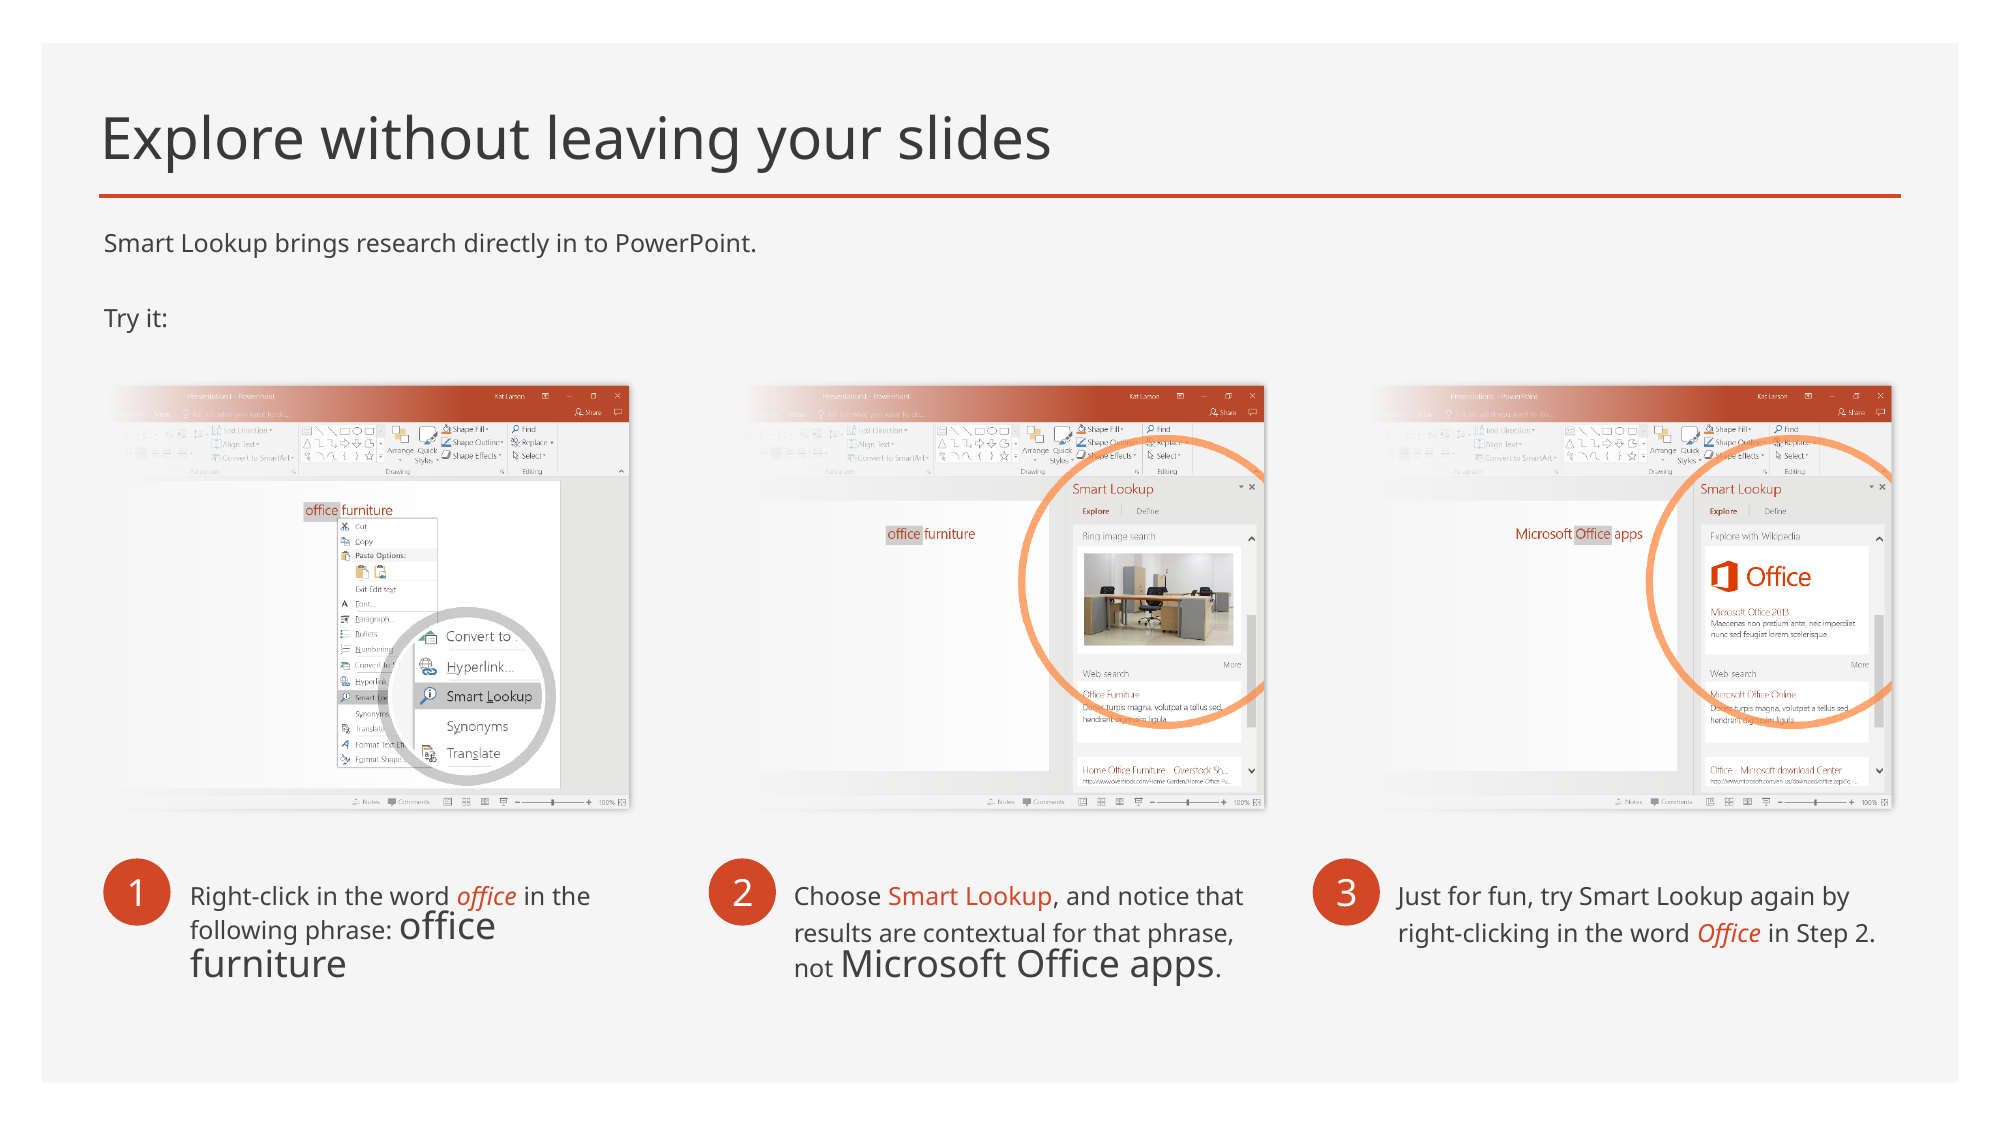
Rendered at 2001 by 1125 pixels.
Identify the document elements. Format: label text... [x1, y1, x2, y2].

text_box Smart Lookup brings research directly in to PowerPoint. Try it: [88, 212, 1089, 351]
text_box Right-click in the word office in the following phrase: office furniture [174, 877, 654, 1079]
text_box Choose Smart Lookup, and notice that results are contextual for that phrase, not Microsoft Office apps. [778, 877, 1289, 1083]
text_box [91, 858, 184, 926]
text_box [696, 858, 789, 926]
picture [81, 351, 1907, 877]
text_box Just for fun, try Smart Lookup again by right-clicking in the word Office in Step 2. [1382, 877, 1893, 1086]
title Explore without leaving your slides [85, 73, 1214, 179]
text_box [1300, 858, 1393, 926]
